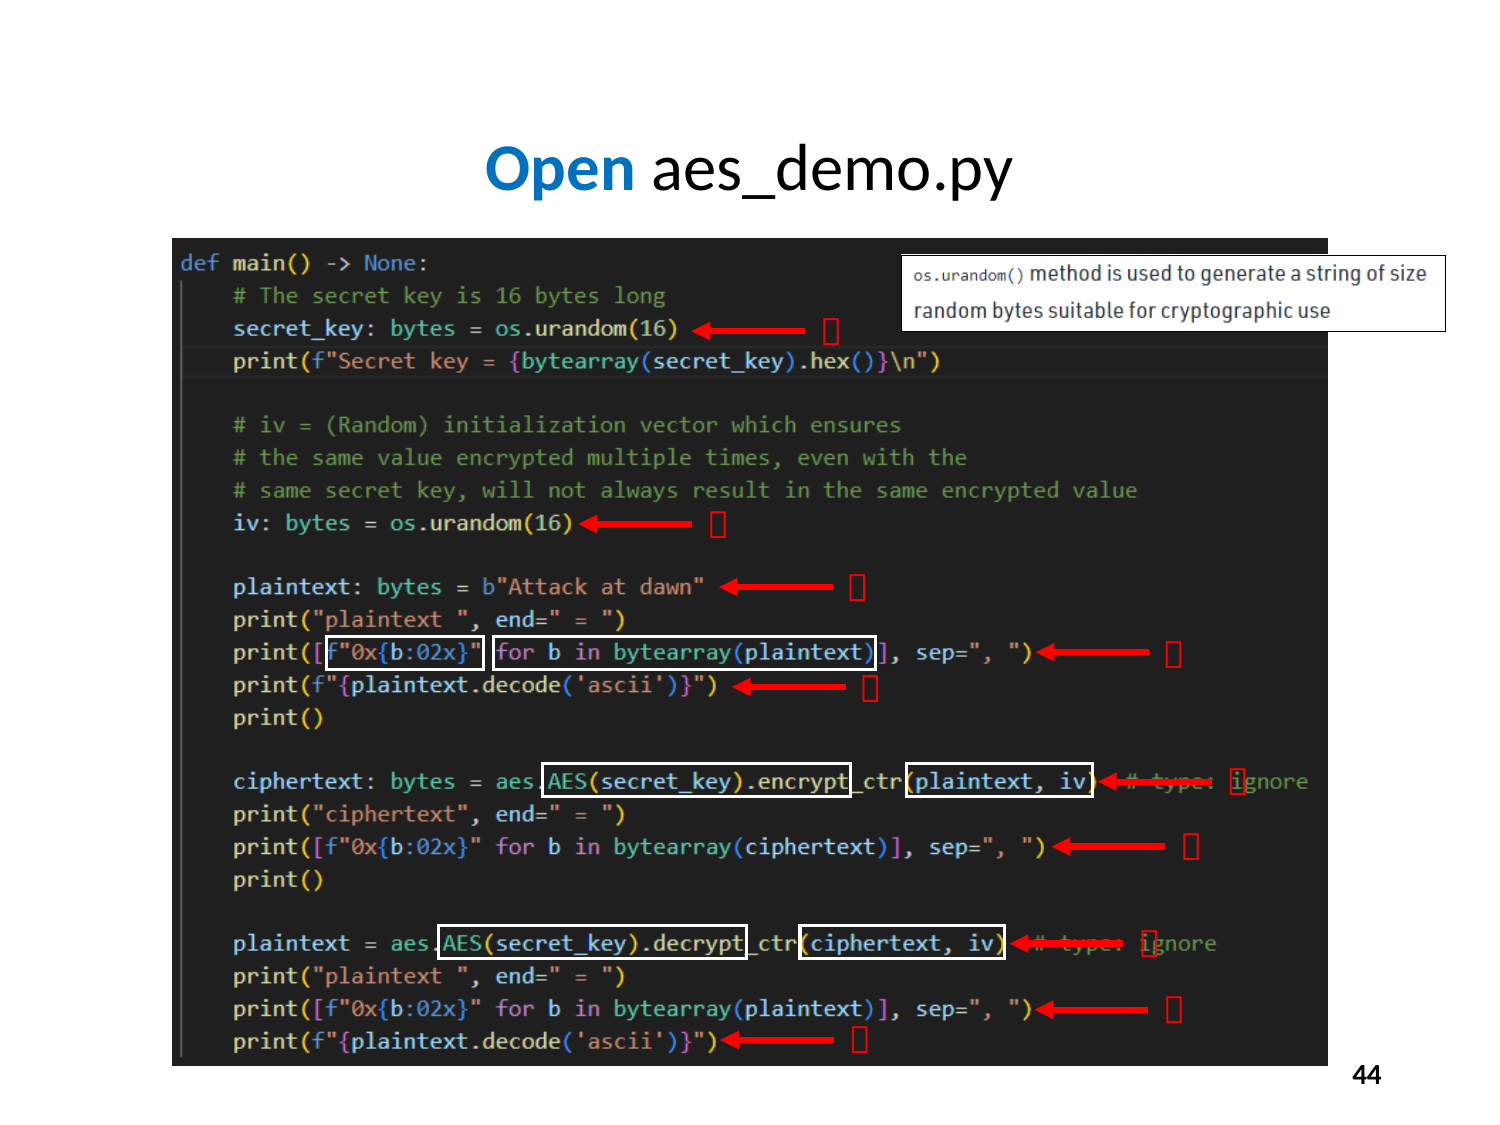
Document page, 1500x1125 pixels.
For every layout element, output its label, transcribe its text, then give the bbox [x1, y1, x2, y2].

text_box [731, 657, 908, 718]
picture [172, 238, 1446, 1066]
title Open aes_demo.py [103, 59, 1397, 278]
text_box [1009, 912, 1187, 974]
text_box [1035, 623, 1211, 685]
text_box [1097, 750, 1275, 812]
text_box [720, 1009, 897, 1070]
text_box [691, 300, 869, 362]
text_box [718, 556, 895, 618]
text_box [1034, 978, 1212, 1040]
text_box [578, 493, 755, 555]
slide_number 44 [1059, 1042, 1397, 1103]
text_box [1051, 815, 1229, 877]
